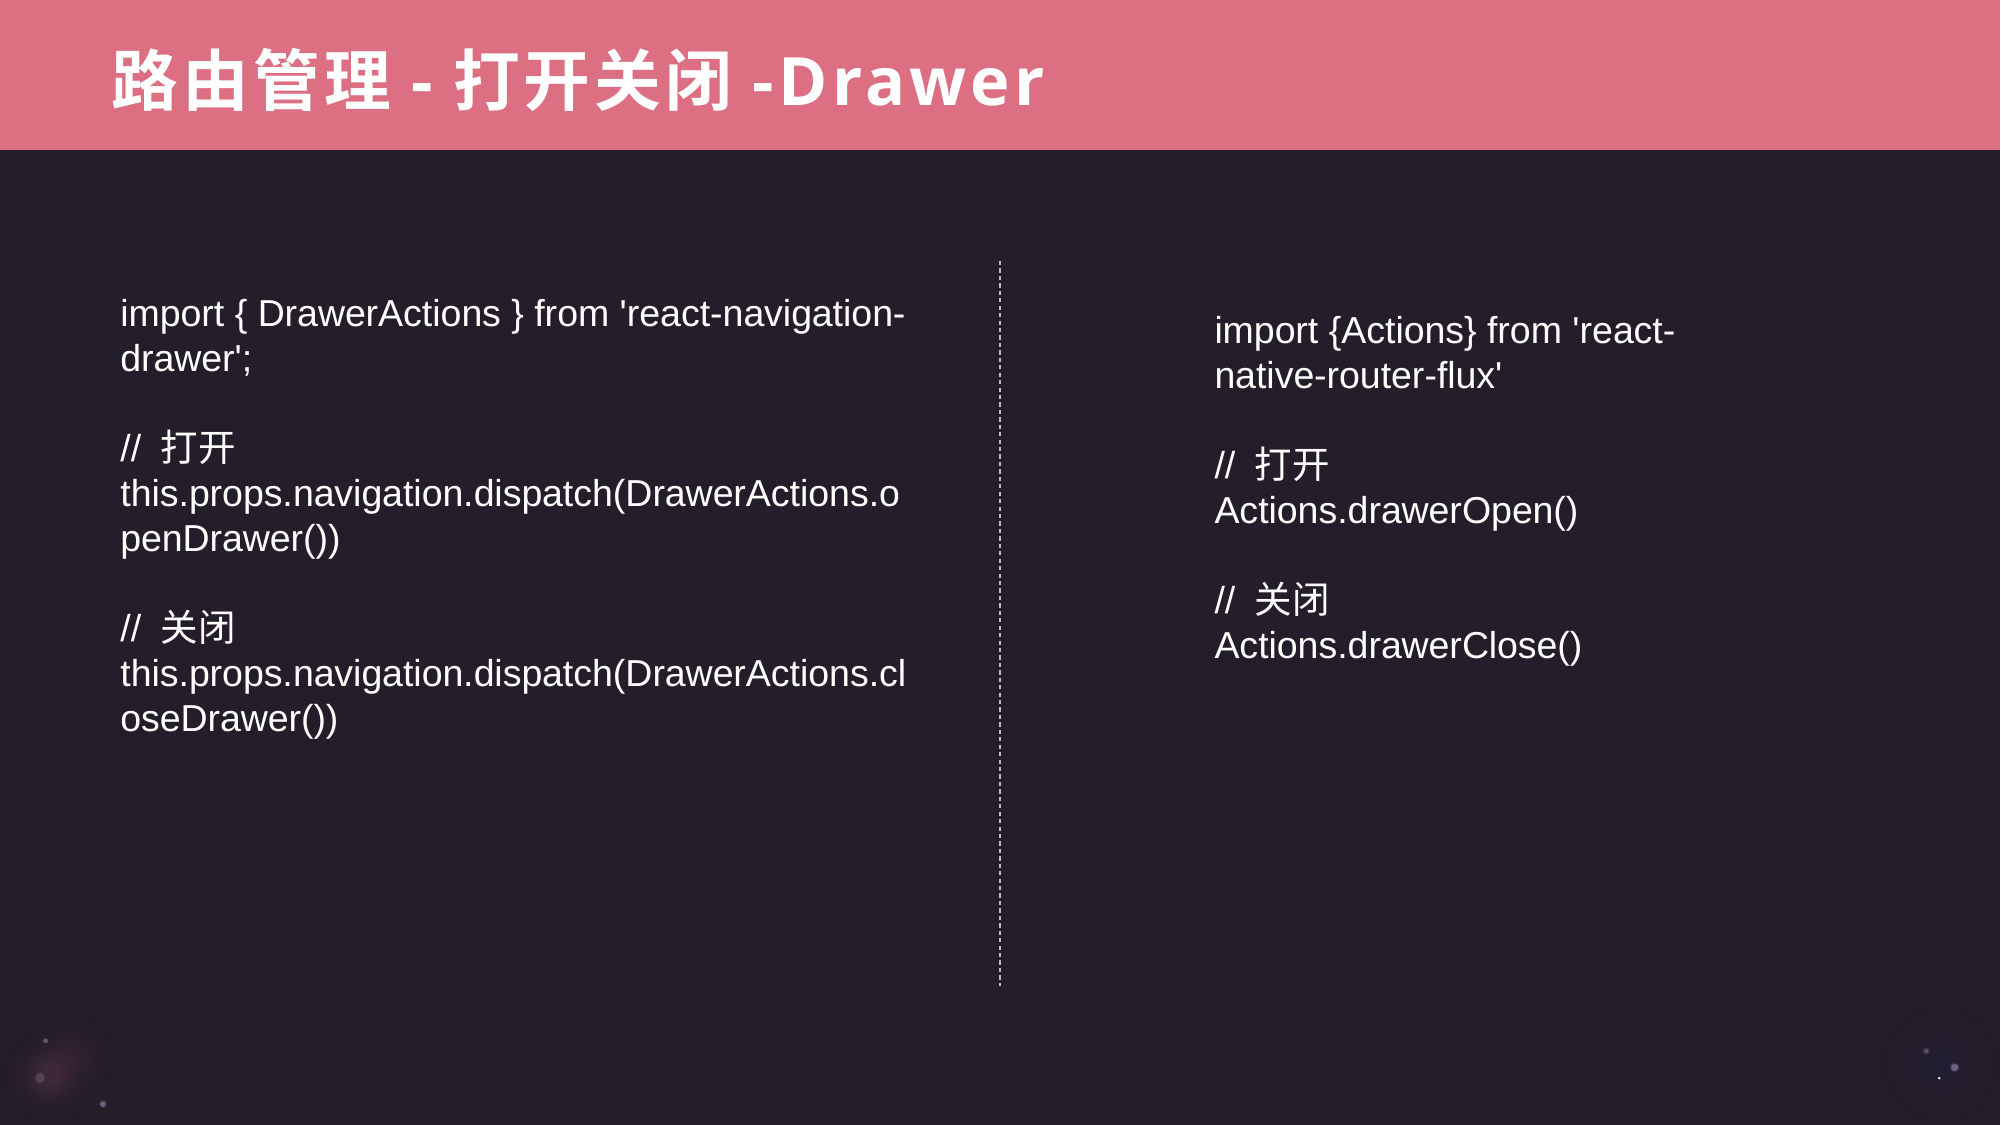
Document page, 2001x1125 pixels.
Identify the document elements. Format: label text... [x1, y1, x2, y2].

text_box import { DrawerActions } from 'react-navigation-drawer'; // 打开 this.props.navigation.dispatch(DrawerActions.openDrawer()) // 关闭 this.props.navigation.dispatch(DrawerActions.closeDrawer()) [105, 281, 929, 747]
text_box 路由管理-打开关闭-Drawer [99, 25, 1901, 125]
text_box [0, 0, 2000, 151]
text_box import {Actions} from 'react-native-router-flux' // 打开 Actions.drawerOpen() // 关闭 Actions.drawerClose() [1199, 298, 1795, 674]
picture [1881, 1002, 2000, 1125]
picture [0, 1008, 119, 1125]
